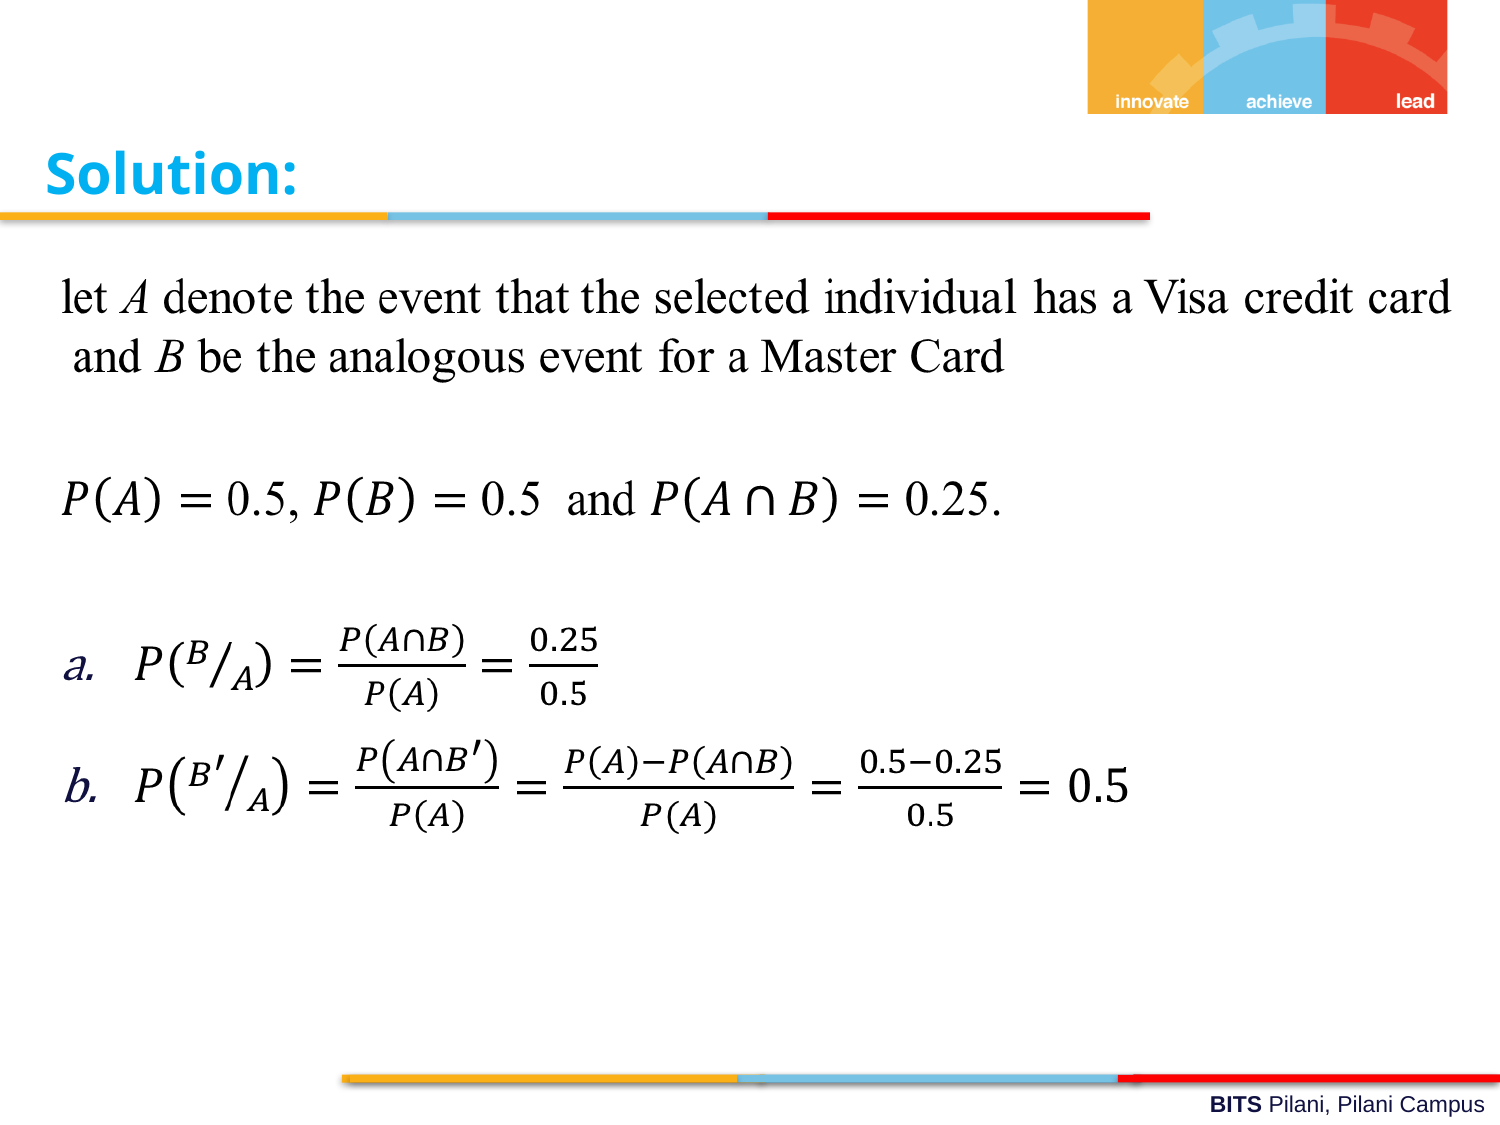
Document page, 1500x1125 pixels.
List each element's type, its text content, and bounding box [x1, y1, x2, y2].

picture [1087, 0, 1448, 114]
text_box Solution: [30, 129, 448, 215]
list [30, 249, 1481, 992]
